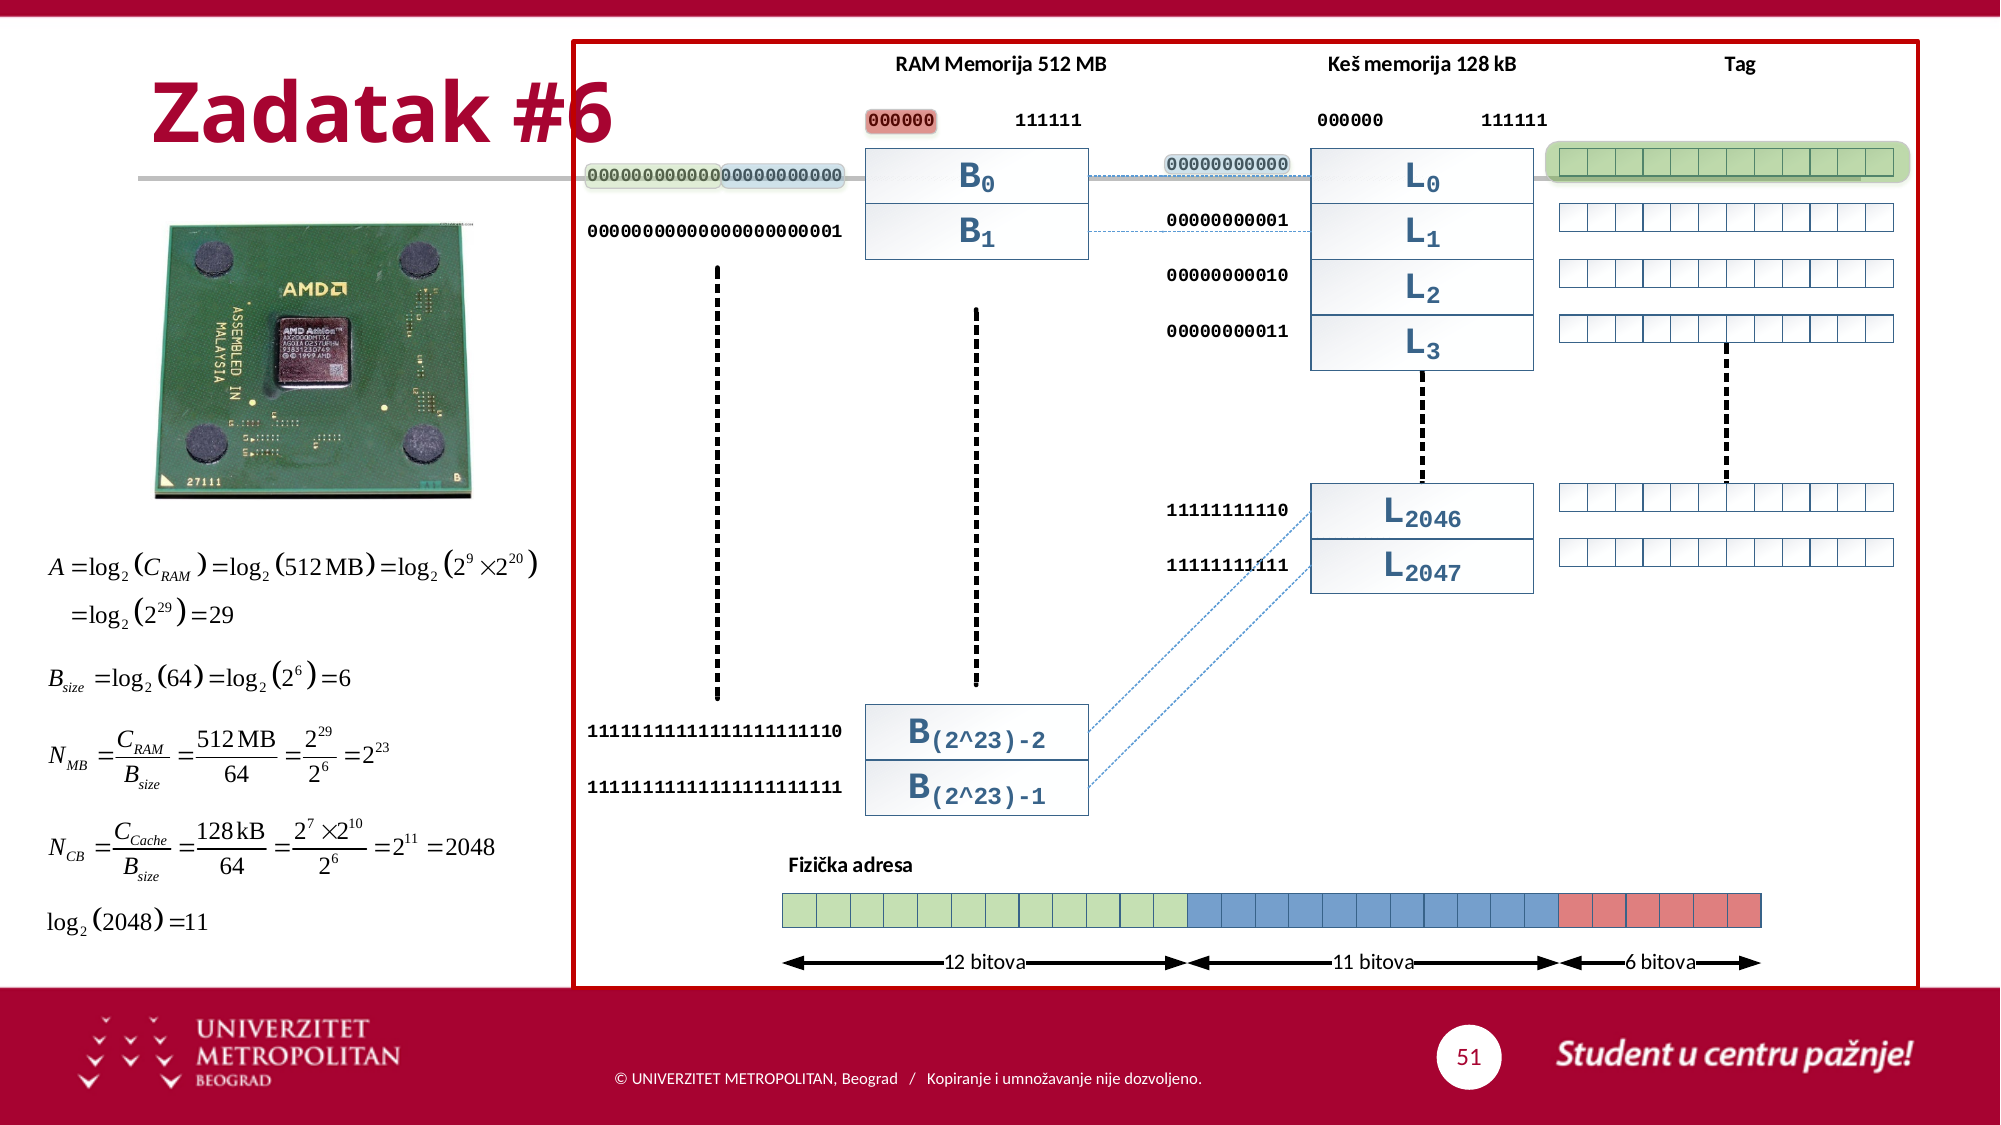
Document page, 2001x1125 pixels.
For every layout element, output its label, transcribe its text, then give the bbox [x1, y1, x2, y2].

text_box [43, 719, 394, 795]
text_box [43, 657, 356, 704]
picture [0, 0, 2000, 1125]
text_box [43, 902, 211, 945]
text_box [43, 545, 540, 641]
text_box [43, 811, 500, 887]
title Zadatak #6 [137, 63, 571, 202]
